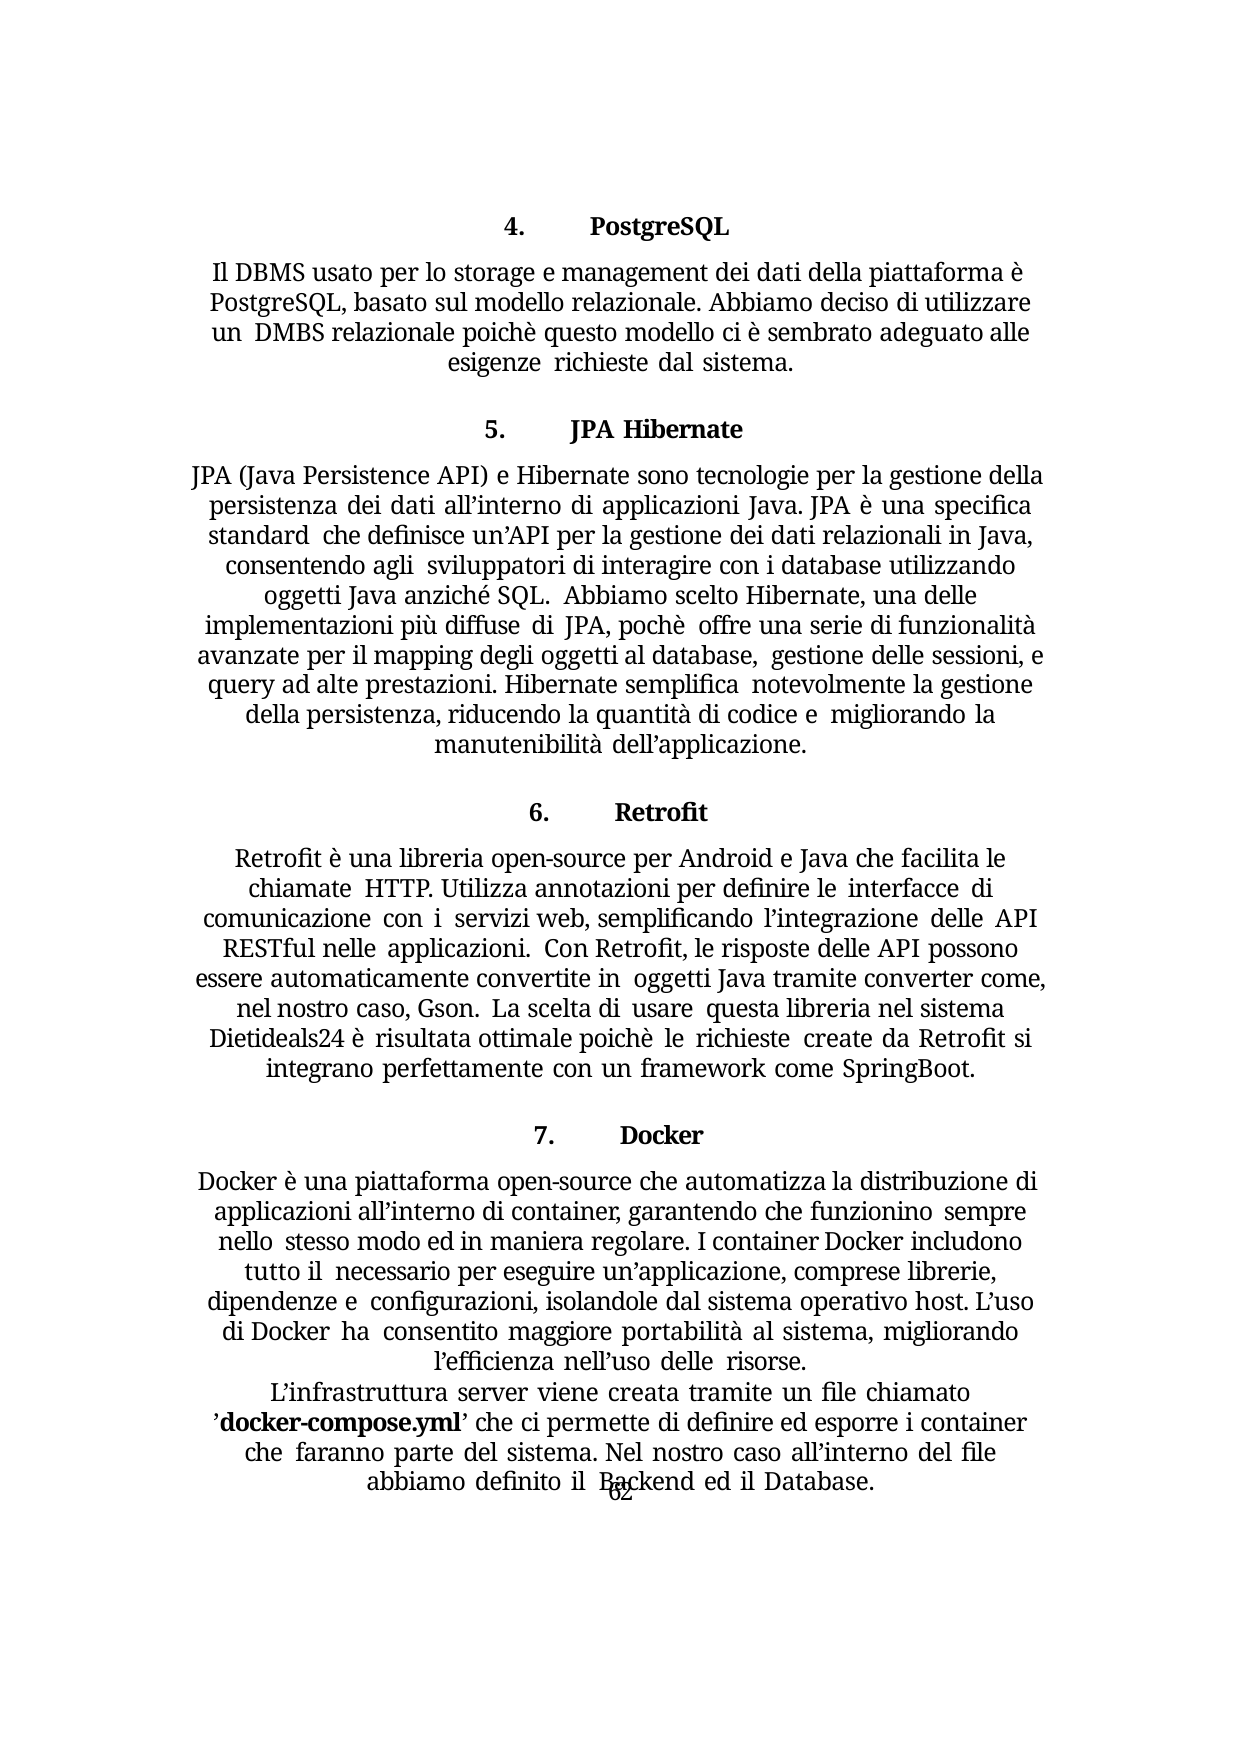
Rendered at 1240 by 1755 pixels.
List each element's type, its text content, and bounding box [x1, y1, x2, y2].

slide_number 30 [601, 1496, 639, 1755]
text_box PostgreSQL Il DBMS usato per lo storage e management dei dati della piattaforma è PostgreSQL, basato sul modello relazionale. Abbiamo deciso di utilizzare un DMBS relazionale poichè questo modello ci è sembrato adeguato alle esigenze richieste dal sistema. JPA Hibernate JPA (Java Persistence API) e Hibernate sono tecnologie per la gestione della persistenza dei dati all’interno di applicazioni Java. JPA è una specifica standard che definisce un’API per la gestione dei dati relazionali in Java, consentendo agli sviluppatori di interagire con i database utilizzando oggetti Java anziché SQL. Abbiamo scelto Hibernate, una delle implementazioni più diffuse di JPA, pochè offre una serie di funzionalità avanzate per il mapping degli oggetti al database, gestione delle sessioni, e query ad alte prestazioni. Hibernate semplifica notevolmente la gestione della persistenza, riducendo la quantità di codice e migliorando la manutenibilità dell’applicazione. Retrofit Retrofit è una libreria open-source per Android e Java che facilita le chiamate HTTP. Utilizza annotazioni per definire le interfacce di comunicazione con i servizi web, semplificando l’integrazione delle API RESTful nelle applicazioni. Con Retrofit, le risposte delle API possono essere automaticamente convertite in oggetti Java tramite converter come, nel nostro caso, Gson. La scelta di usare questa libreria nel sistema Dietideals24 è risultata ottimale poichè le richieste create da Retrofit si integrano perfettamente con un framework come SpringBoot. Docker Docker è una piattaforma open-source che automatizza la distribuzione di applicazioni all’interno di container, garantendo che funzionino sempre nello stesso modo ed in maniera regolare. I container Docker includono tutto il necessario per eseguire un’applicazione, comprese librerie, dipendenze e configurazioni, isolandole dal sistema operativo host. L’uso di Docker ha consentito maggiore portabilità al sistema, migliorando l’efficienza nell’uso delle risorse. L’infrastruttura server viene creata tramite un file chiamato ’docker-compose.yml’ che ci permette di definire ed esporre i container che faranno parte del sistema. Nel nostro caso all’interno del file abbiamo definito il Backend ed il Database. [183, 192, 1057, 1496]
